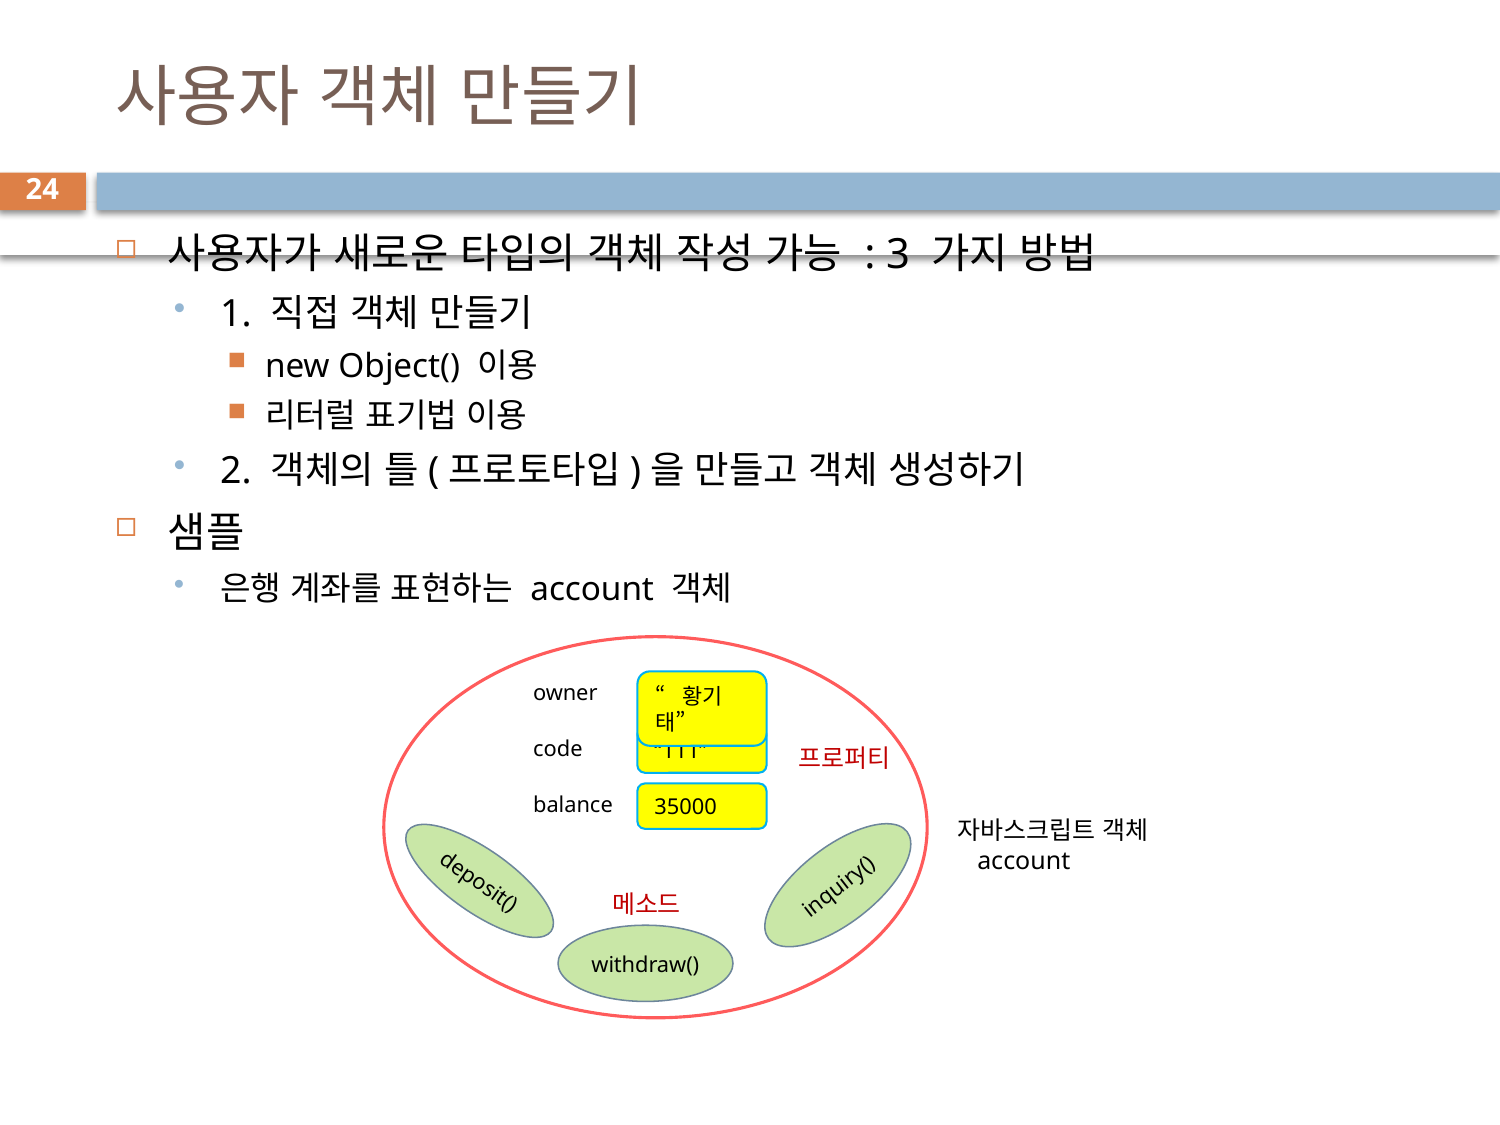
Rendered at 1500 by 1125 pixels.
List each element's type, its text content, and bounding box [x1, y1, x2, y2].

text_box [383, 636, 1183, 1019]
slide_number 24 [0, 170, 87, 211]
list 사용자가 새로운 타입의 객체 작성 가능 : 3 가지 방법 1. 직접 객체 만들기 new Object() 이용 리터럴 표기법 이용 2. 객체의 틀(프로토타입)을 만들고 객체 생성하기 샘플 은행 계좌를 표현하는 account 객체 [100, 219, 1438, 1047]
title 사용자 객체 만들기 [100, 37, 1438, 149]
